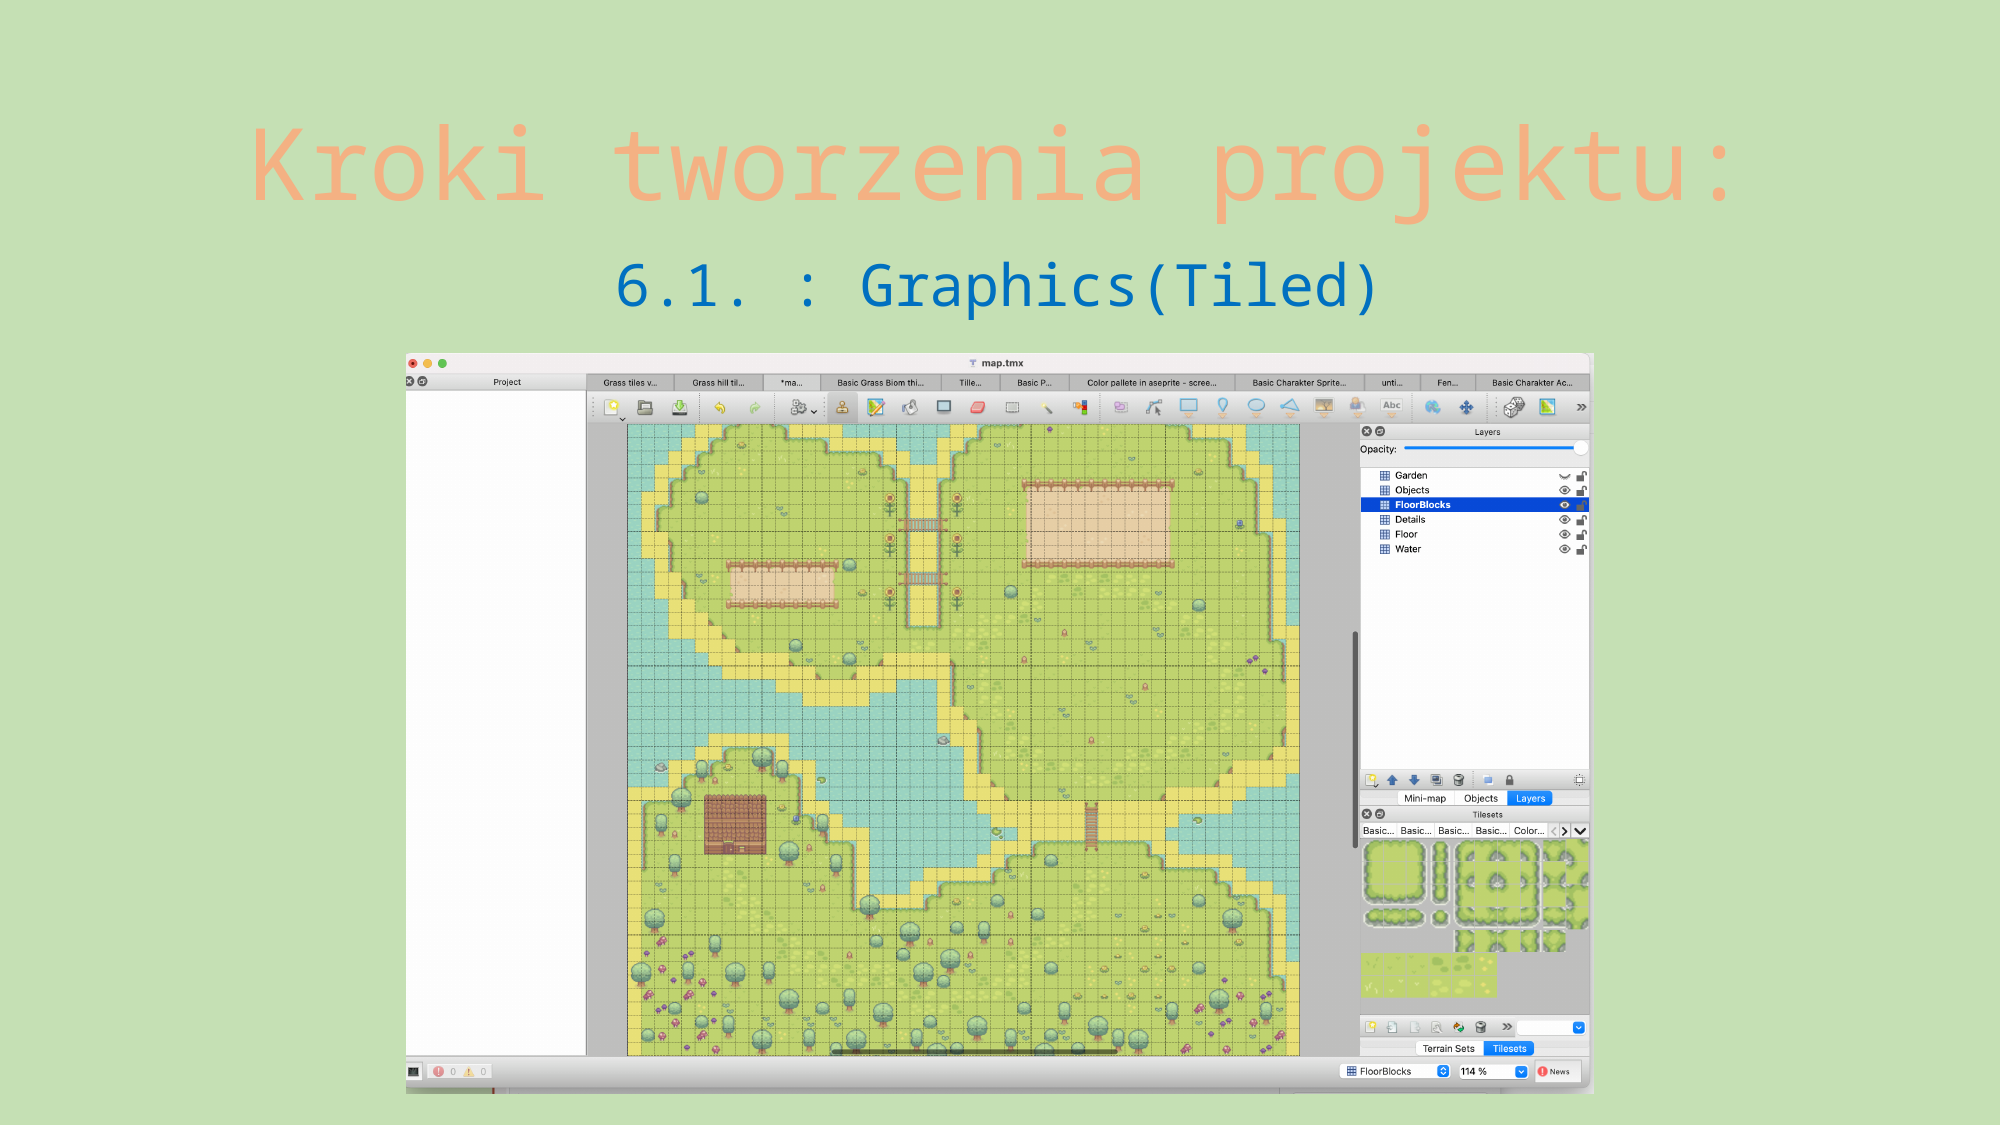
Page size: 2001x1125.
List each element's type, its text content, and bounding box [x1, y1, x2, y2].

picture [406, 353, 1594, 1095]
title Kroki tworzenia projektu: [137, 59, 1863, 248]
list 6.1. : Graphics(Tiled) [137, 248, 1863, 963]
